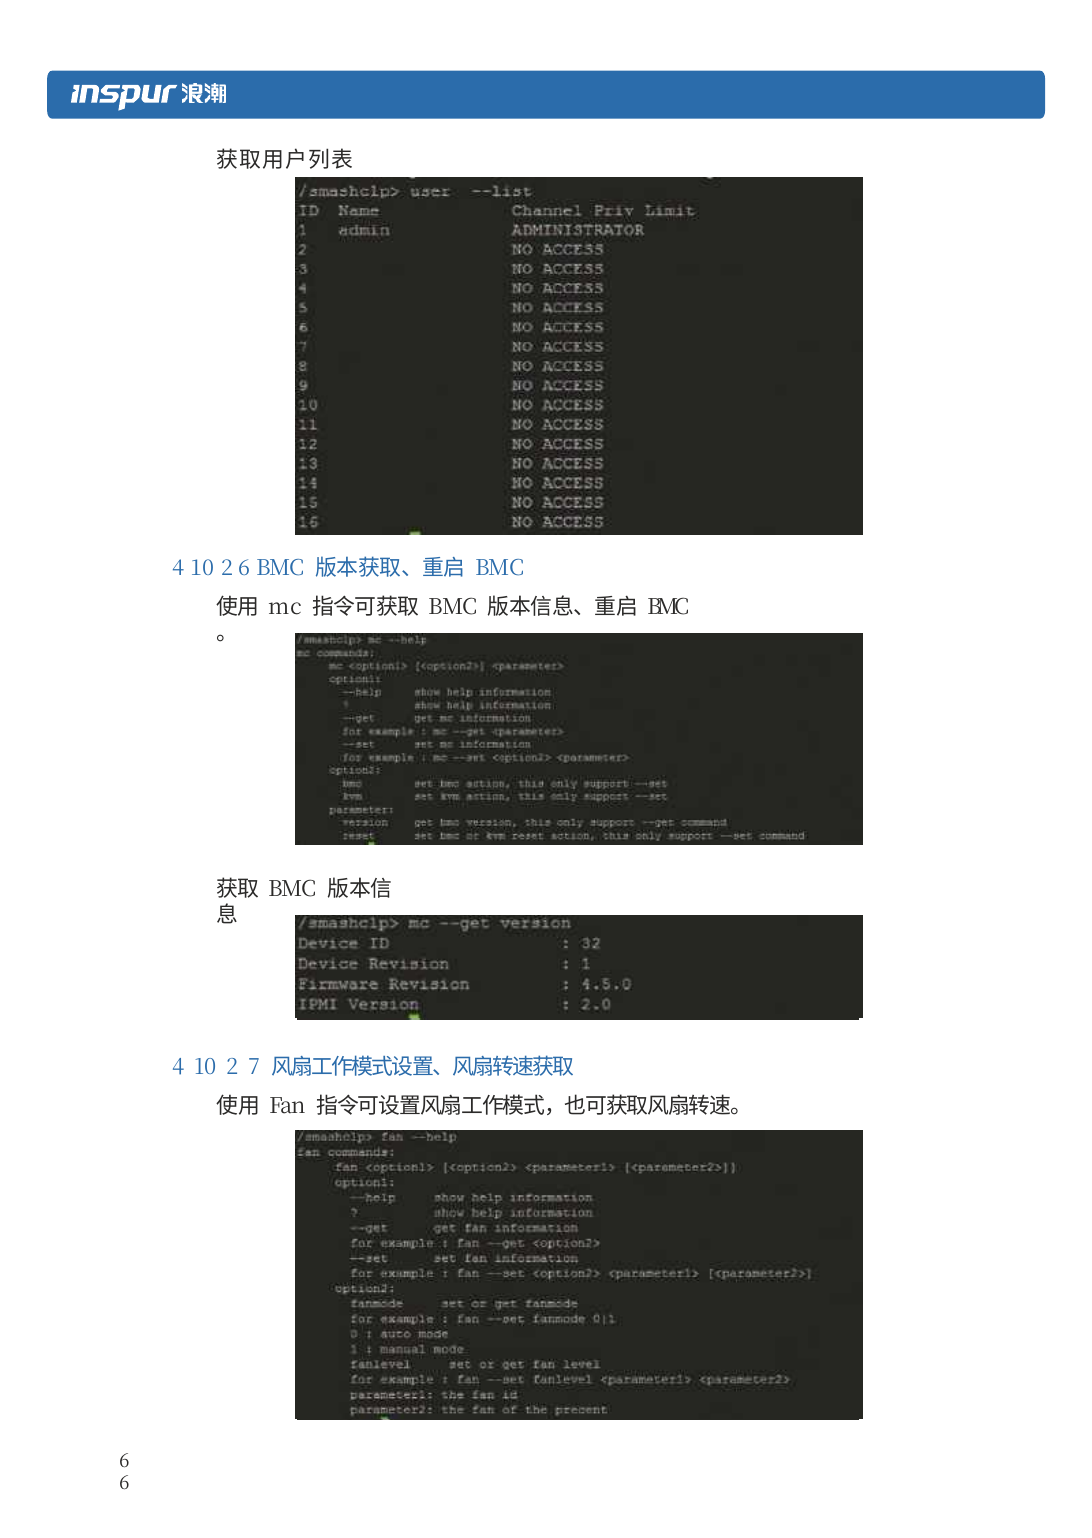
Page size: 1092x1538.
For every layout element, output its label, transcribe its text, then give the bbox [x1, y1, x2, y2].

text_box 获取用户列表 [214, 143, 359, 172]
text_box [295, 914, 863, 1020]
text_box 66 [117, 1446, 140, 1494]
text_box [295, 176, 863, 535]
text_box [295, 1129, 863, 1420]
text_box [295, 632, 863, 845]
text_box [46, 70, 1046, 119]
text_box 获取 BMC 版本信息 [214, 872, 411, 928]
text_box 4 10 2 6 BMC 版本获取、重启 BMC 使用 mc 指令可获取 BMC 版本信息、重启 BMC 。 [170, 539, 695, 645]
text_box 4 10 2 7 风扇工作模式设置、风扇转速获取 使用 Fan 指令可设置风扇工作模式，也可获取风扇转速。 [170, 1038, 756, 1118]
